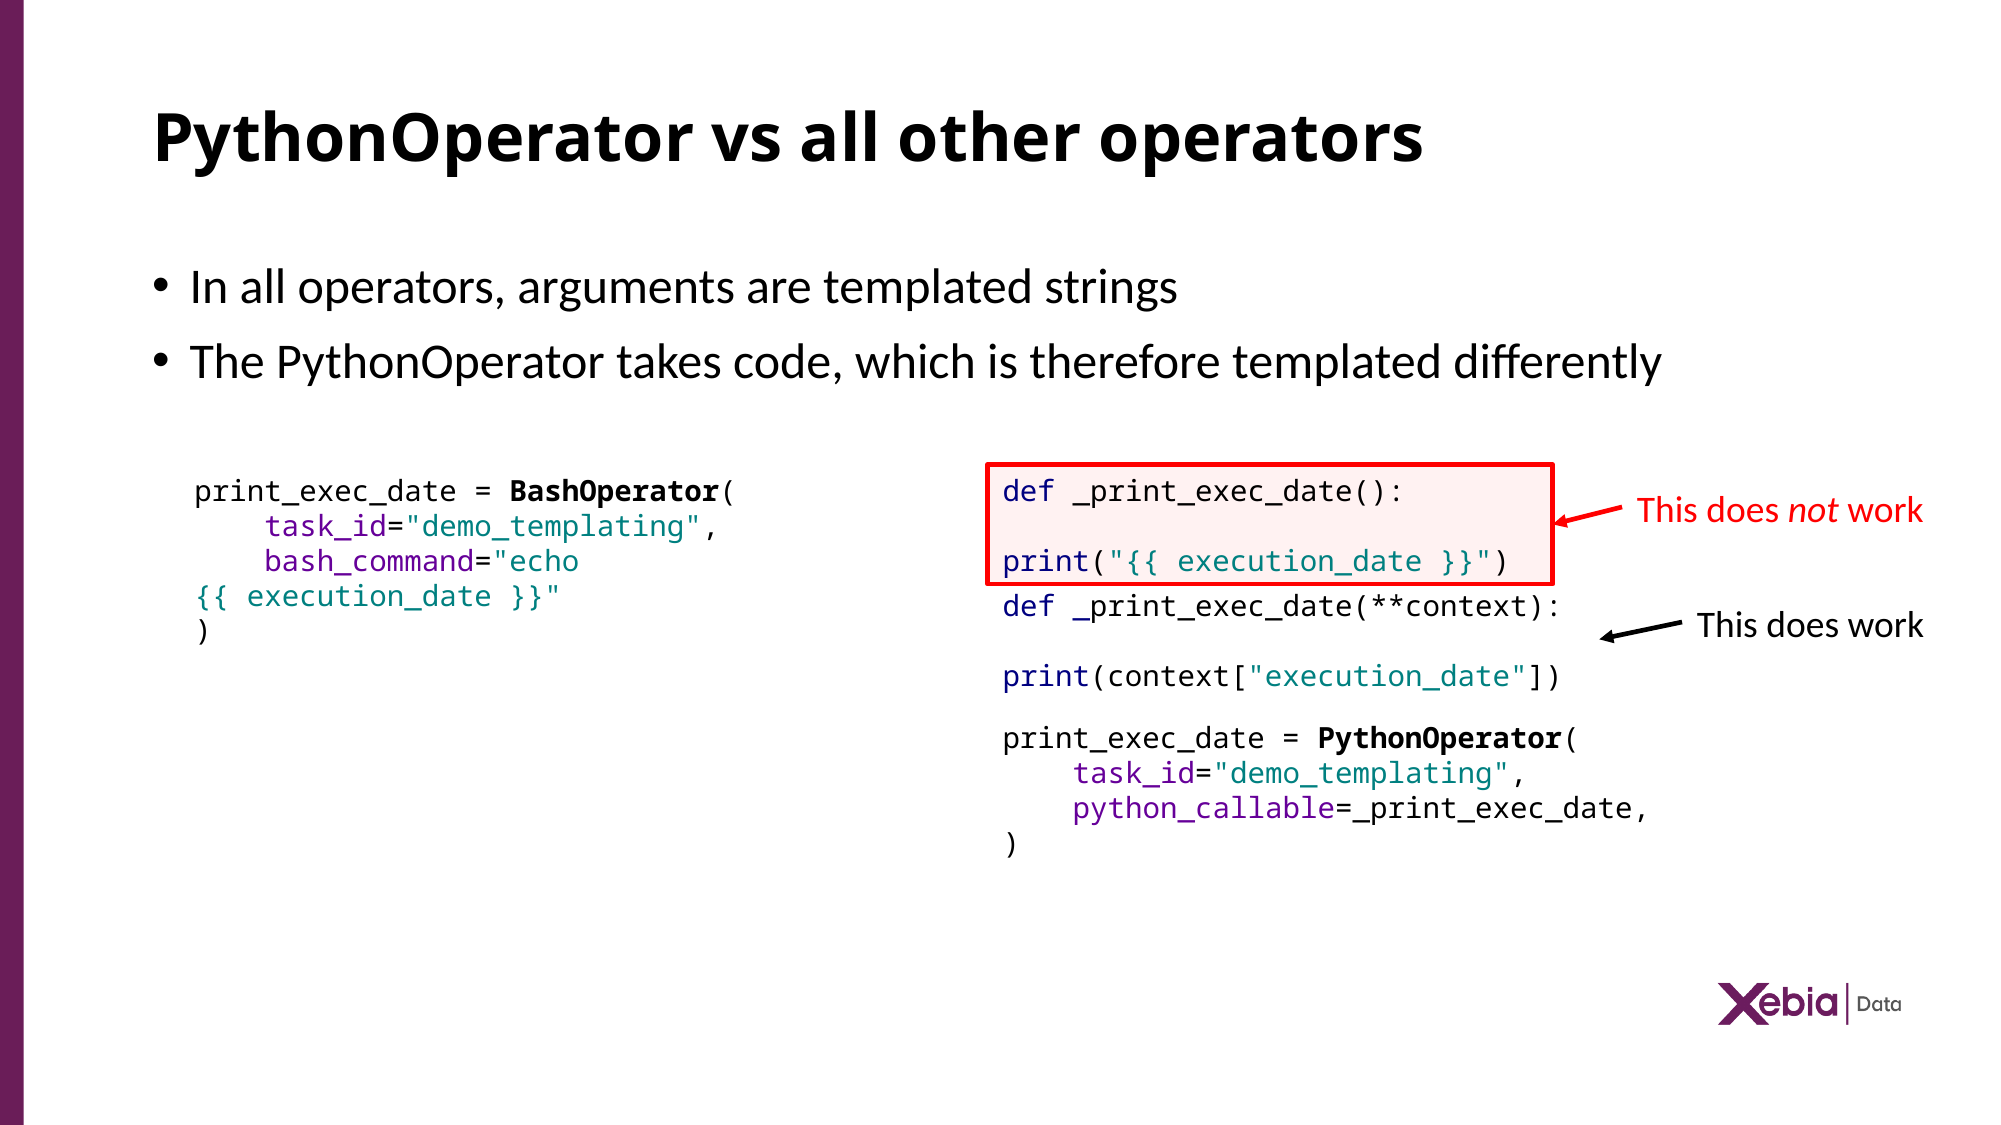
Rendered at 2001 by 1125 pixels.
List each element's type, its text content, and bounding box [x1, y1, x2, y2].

text_box PythonOperator vs all other operators [137, 96, 1863, 215]
text_box This does work [1682, 592, 1941, 652]
text_box In all operators, arguments are templated strings The PythonOperator takes code, which is therefore templated differently [137, 253, 1863, 967]
text_box print_exec_date = PythonOperator( task_id="demo_templating", python_callable=_print_exec_date, ) [987, 712, 1763, 867]
text_box def _print_exec_date(**context): print(context["execution_date"]) [987, 579, 1600, 700]
text_box [0, 0, 25, 1125]
text_box This does not work [1622, 477, 1941, 537]
text_box print_exec_date = BashOperator( task_id="demo_templating", bash_command="echo {{ execution_date }}" ) [179, 464, 940, 655]
picture [1708, 966, 1912, 1032]
text_box def _print_exec_date(): print("{{ execution_date }}") [987, 464, 1553, 579]
